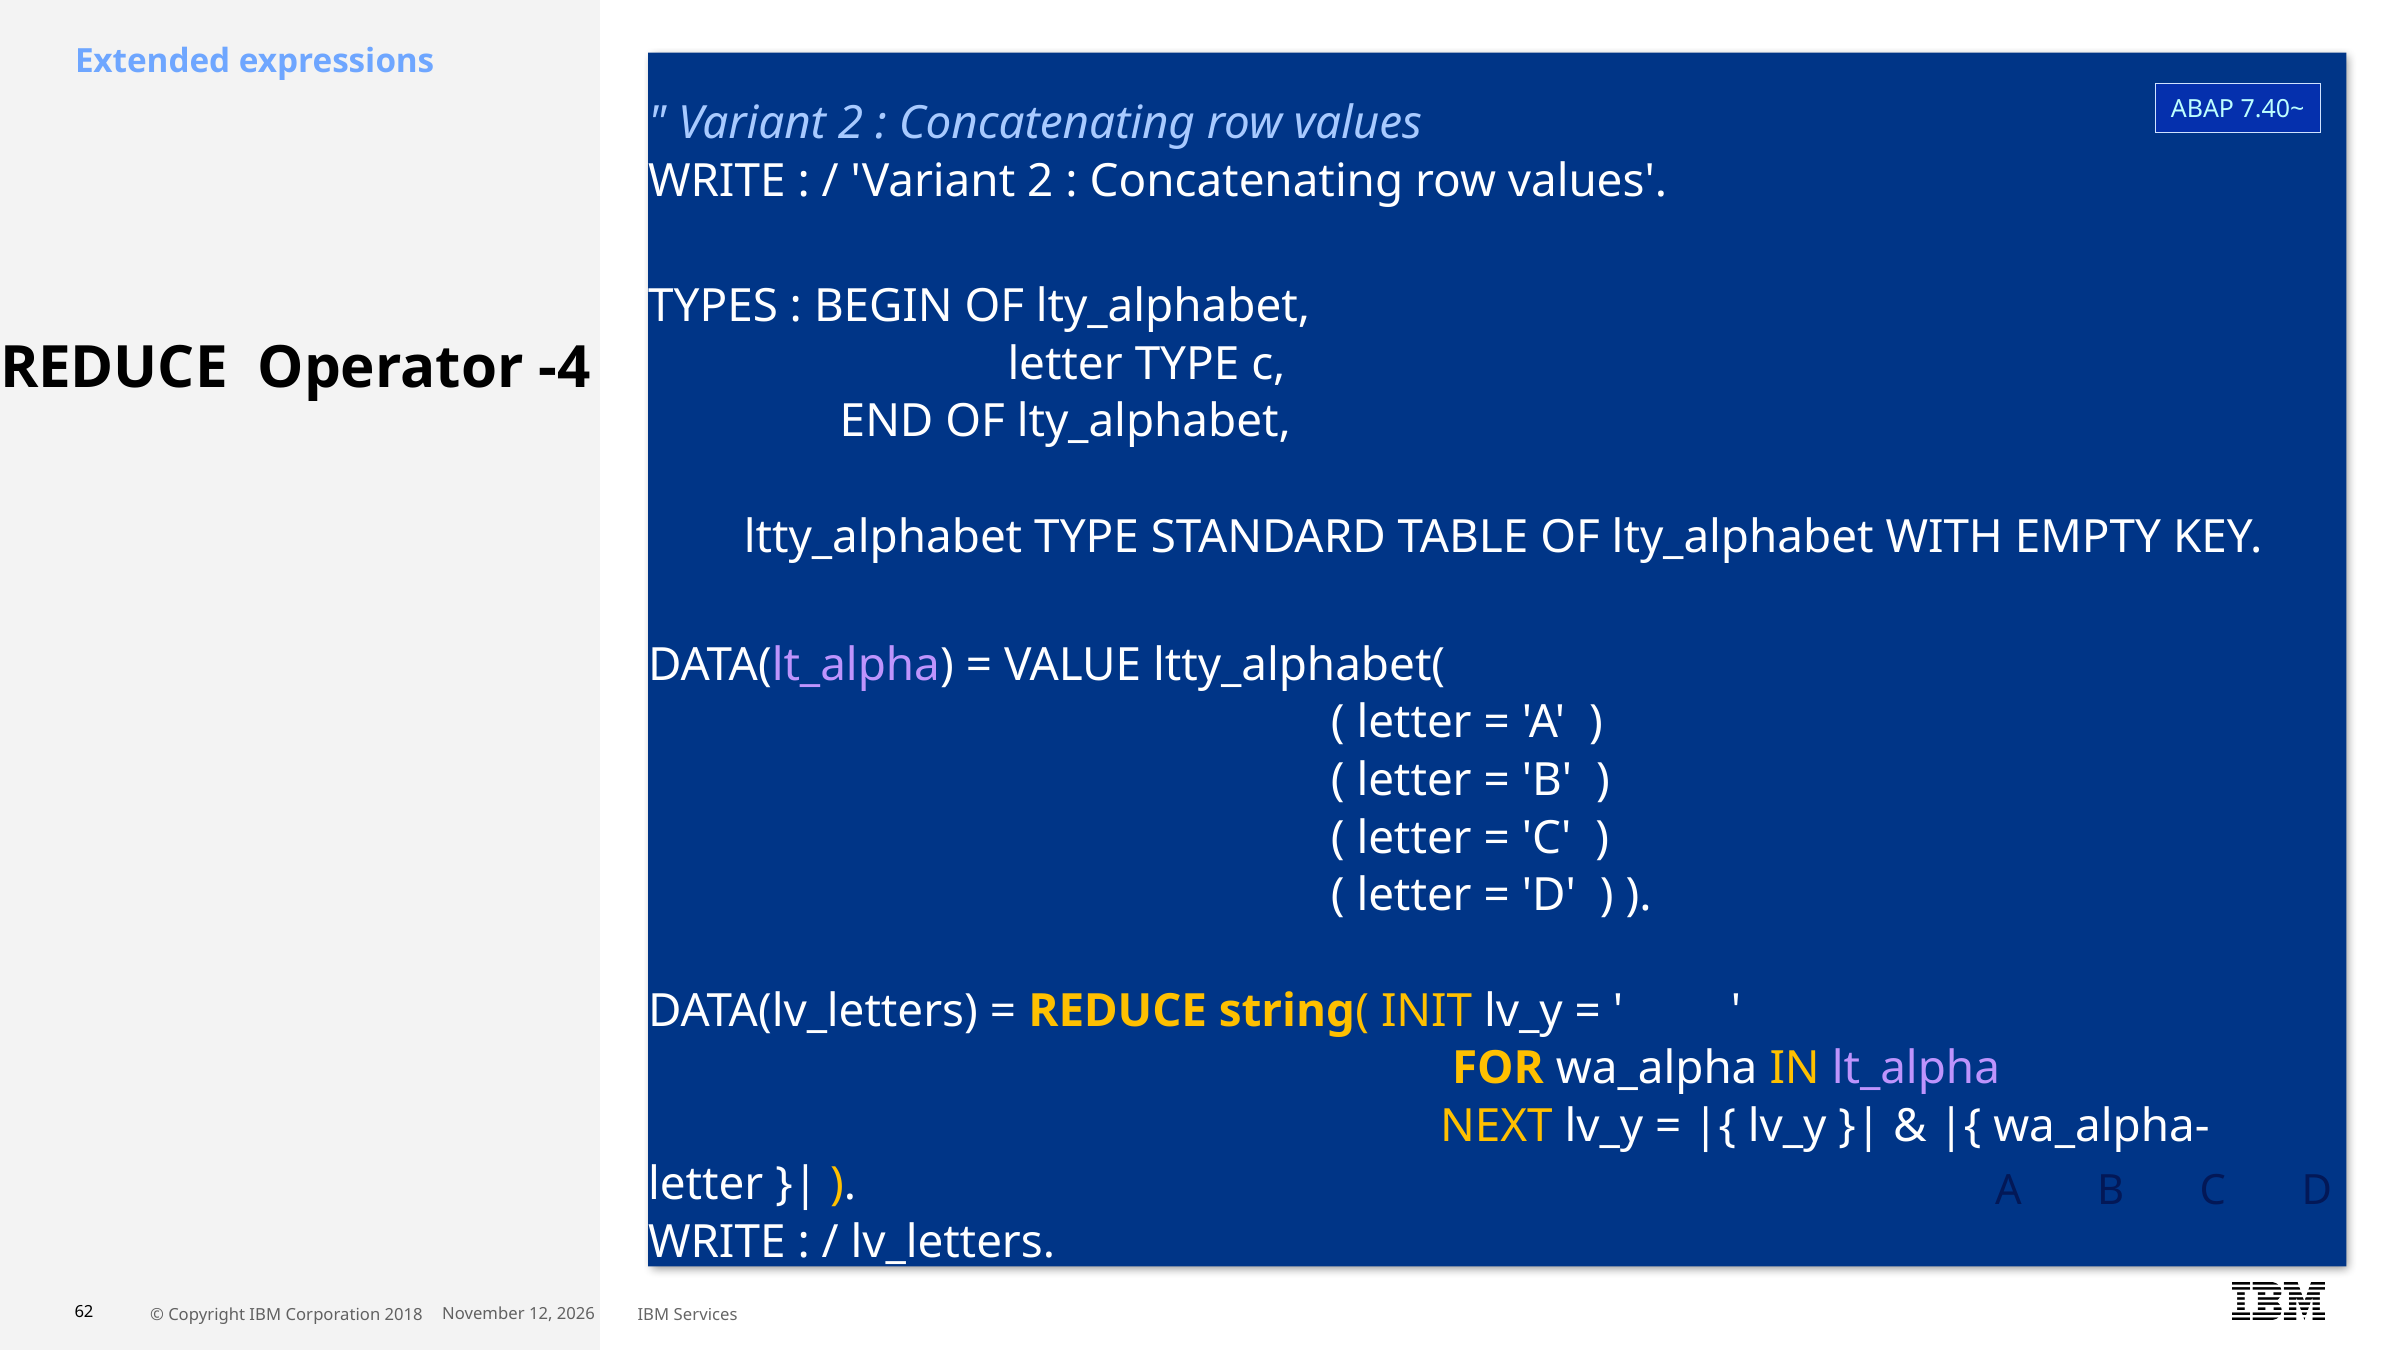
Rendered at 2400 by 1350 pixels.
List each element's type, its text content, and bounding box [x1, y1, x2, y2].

text_box A B C D [1904, 1155, 2370, 1298]
list " Variant 2 : Concatenating row values WRITE : / 'Variant 2 : Concatenating row values'. TYPES : BEGIN OF lty_alphabet, letter TYPE c, END OF lty_alphabet, ltty_alphabet TYPE STANDARD TABLE OF lty_alphabet WITH EMPTY KEY. DATA(lt_alpha) = VALUE ltty_alphabet( ( letter = 'A' ) ( letter = 'B' ) ( letter = 'C' ) ( letter = 'D' ) ). DATA(lv_letters) = REDUCE string( INIT lv_y = ' ' FOR wa_alpha IN lt_alpha NEXT lv_y = |{ lv_y }| & |{ wa_alpha-letter }| ). WRITE : / lv_letters. [648, 52, 2347, 1267]
text_box ABAP 7.40~ [2155, 83, 2321, 133]
title REDUCE Operator -4 [0, 337, 593, 938]
picture [2232, 1298, 2325, 1320]
list Extended expressions [75, 43, 563, 179]
